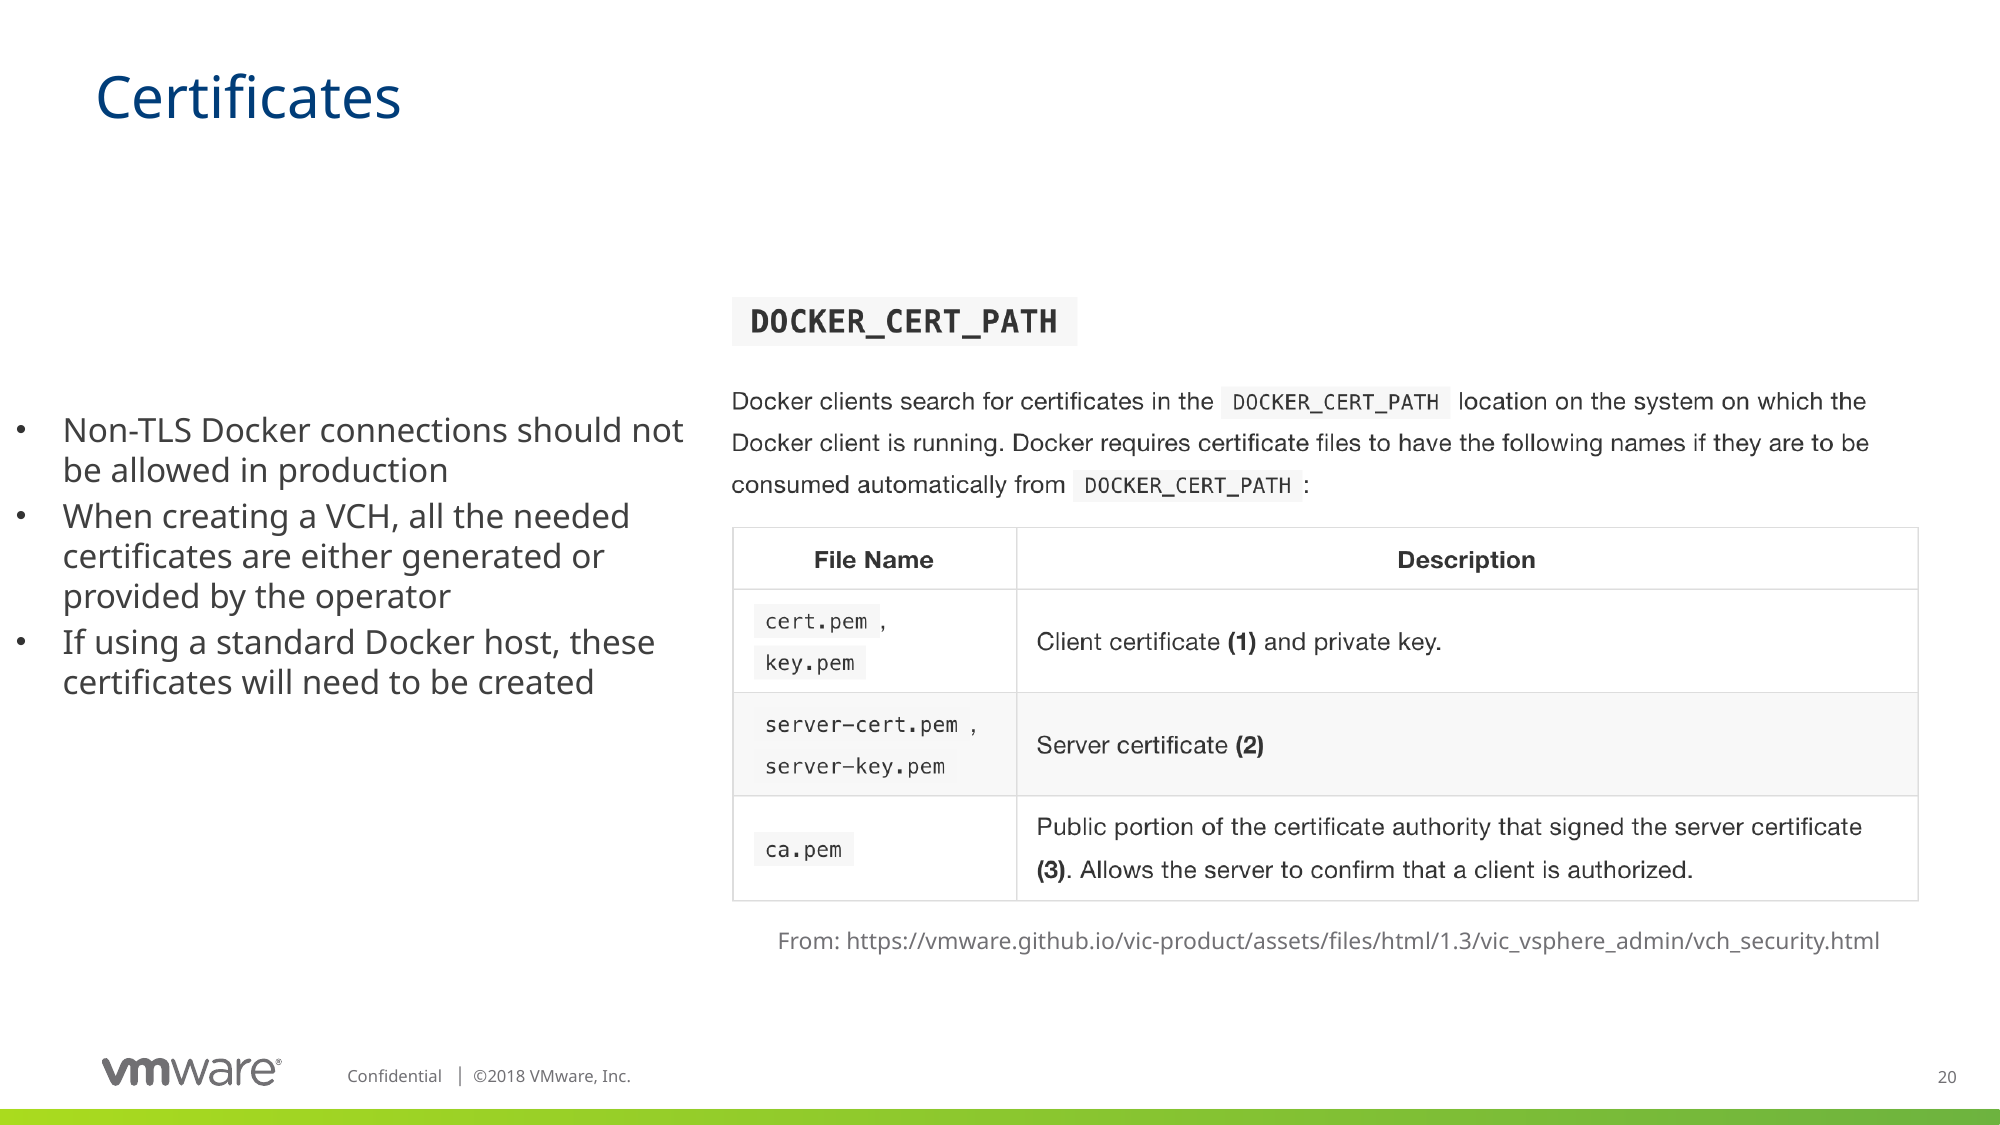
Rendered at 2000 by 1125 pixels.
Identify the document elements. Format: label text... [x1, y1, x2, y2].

picture [697, 292, 1934, 919]
text_box From: https://vmware.github.io/vic-product/assets/files/html/1.3/vic_vsphere_admin/vch_security.html [762, 919, 1980, 962]
title Certificates [95, 67, 1900, 131]
text_box Non-TLS Docker connections should not be allowed in production When creating a VCH, all the needed certificates are either generated or provided by the operator If using a standard Docker host, these certificates will need to be created [15, 409, 699, 974]
